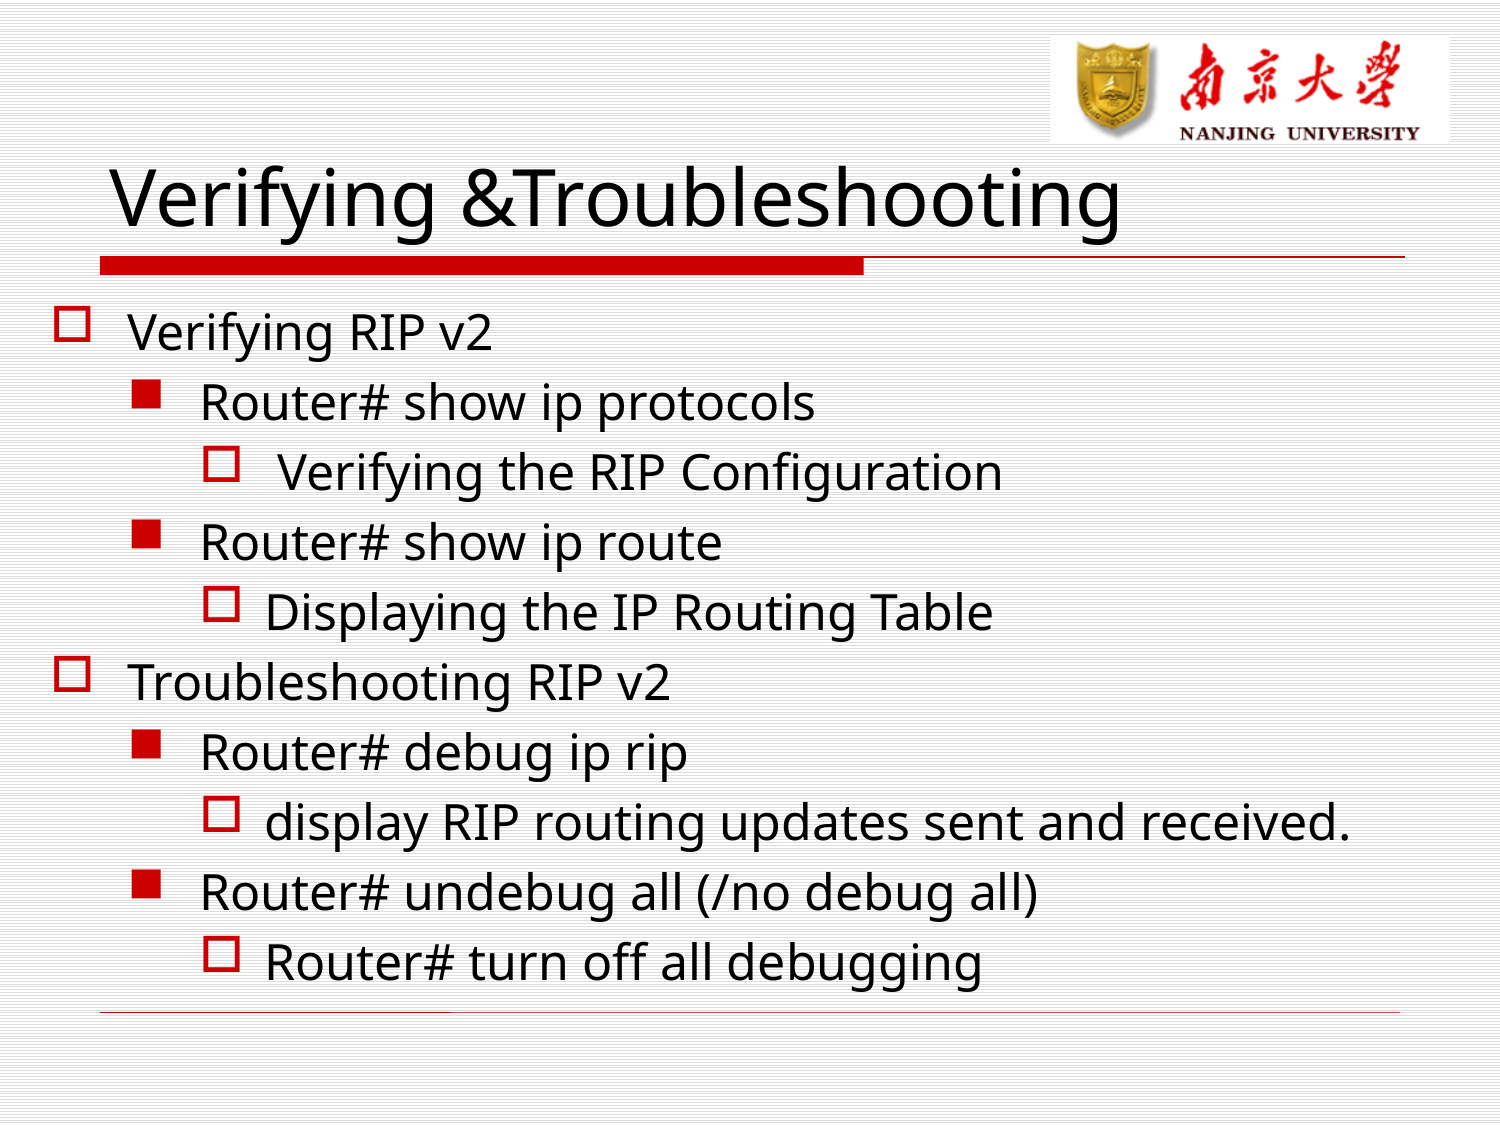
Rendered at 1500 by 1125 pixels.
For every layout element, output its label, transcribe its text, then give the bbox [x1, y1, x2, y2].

title Verifying &Troubleshooting [94, 50, 1407, 250]
picture [1050, 37, 1450, 143]
list Verifying RIP v2 Router# show ip protocols Verifying the RIP Configuration Router# show ip route Displaying the IP Routing Table Troubleshooting RIP v2 Router# debug ip rip display RIP routing updates sent and received. Router# undebug all (/no debug all) Router# turn off all debugging [35, 292, 1477, 1090]
